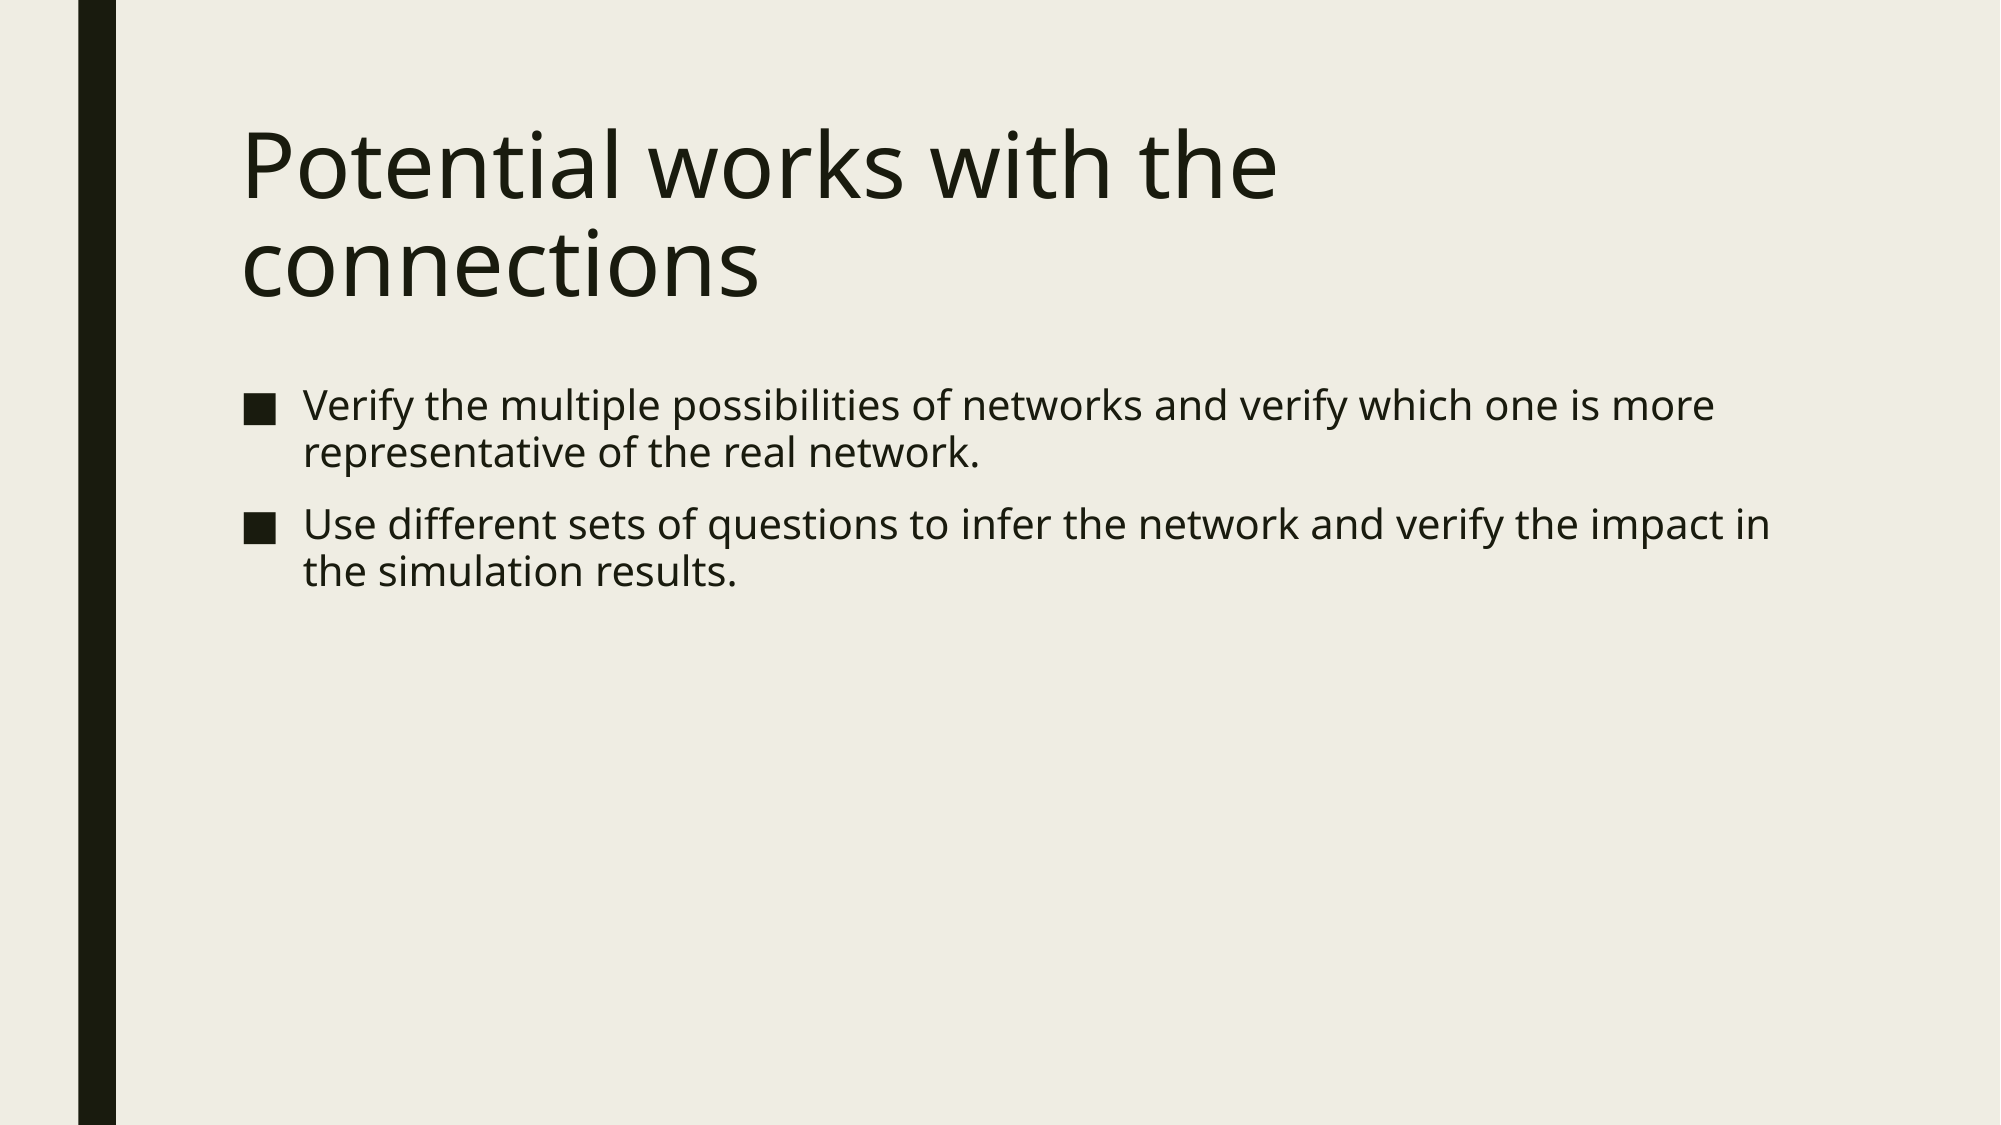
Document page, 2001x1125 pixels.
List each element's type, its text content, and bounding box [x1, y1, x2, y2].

title Potential works with the connections [225, 112, 1800, 357]
list Verify the multiple possibilities of networks and verify which one is more representative of the real network. Use different sets of questions to infer the network and verify the impact in the simulation results. [225, 375, 1800, 963]
